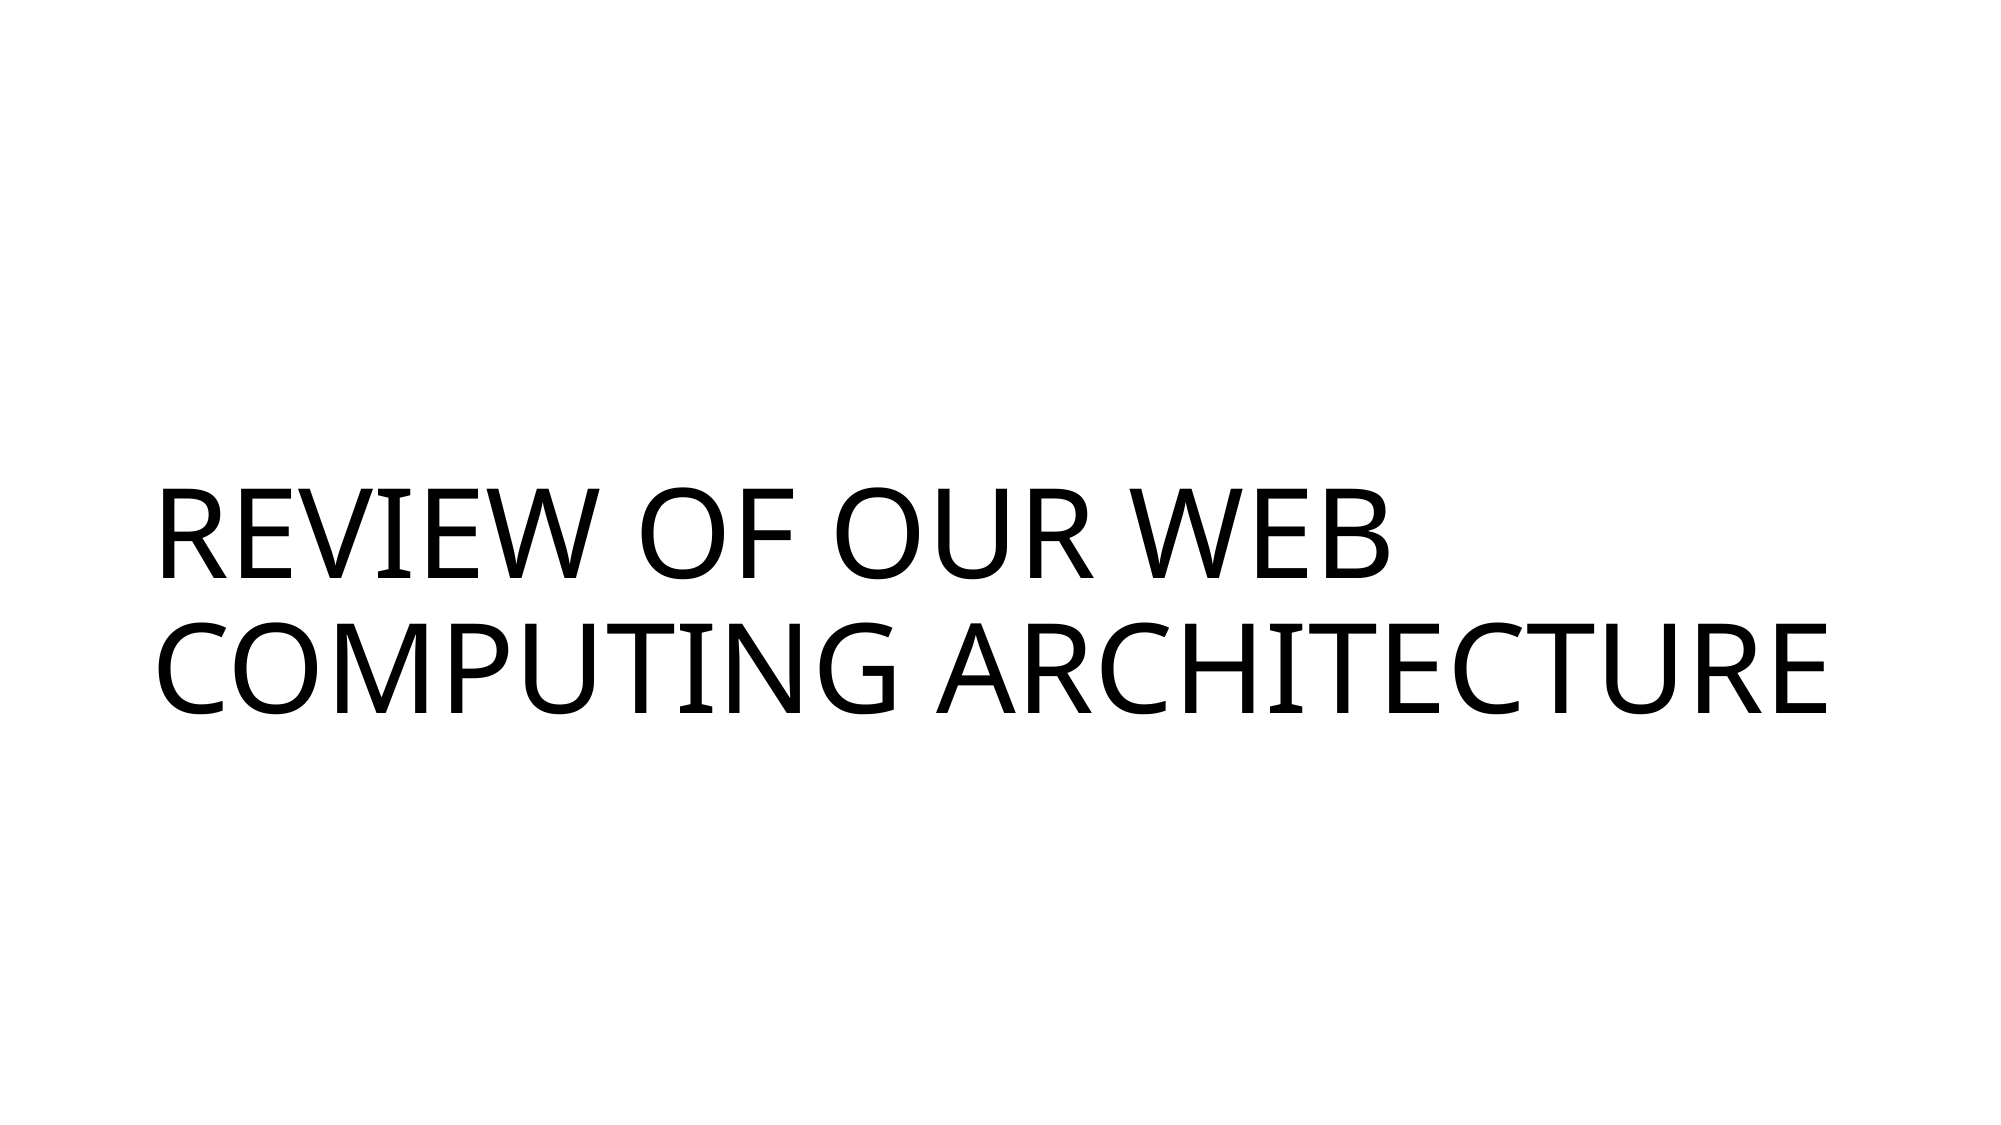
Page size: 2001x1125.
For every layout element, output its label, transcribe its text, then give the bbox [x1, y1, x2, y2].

title REVIEW OF OUR WEB COMPUTING ARCHITECTURE [136, 280, 1862, 749]
